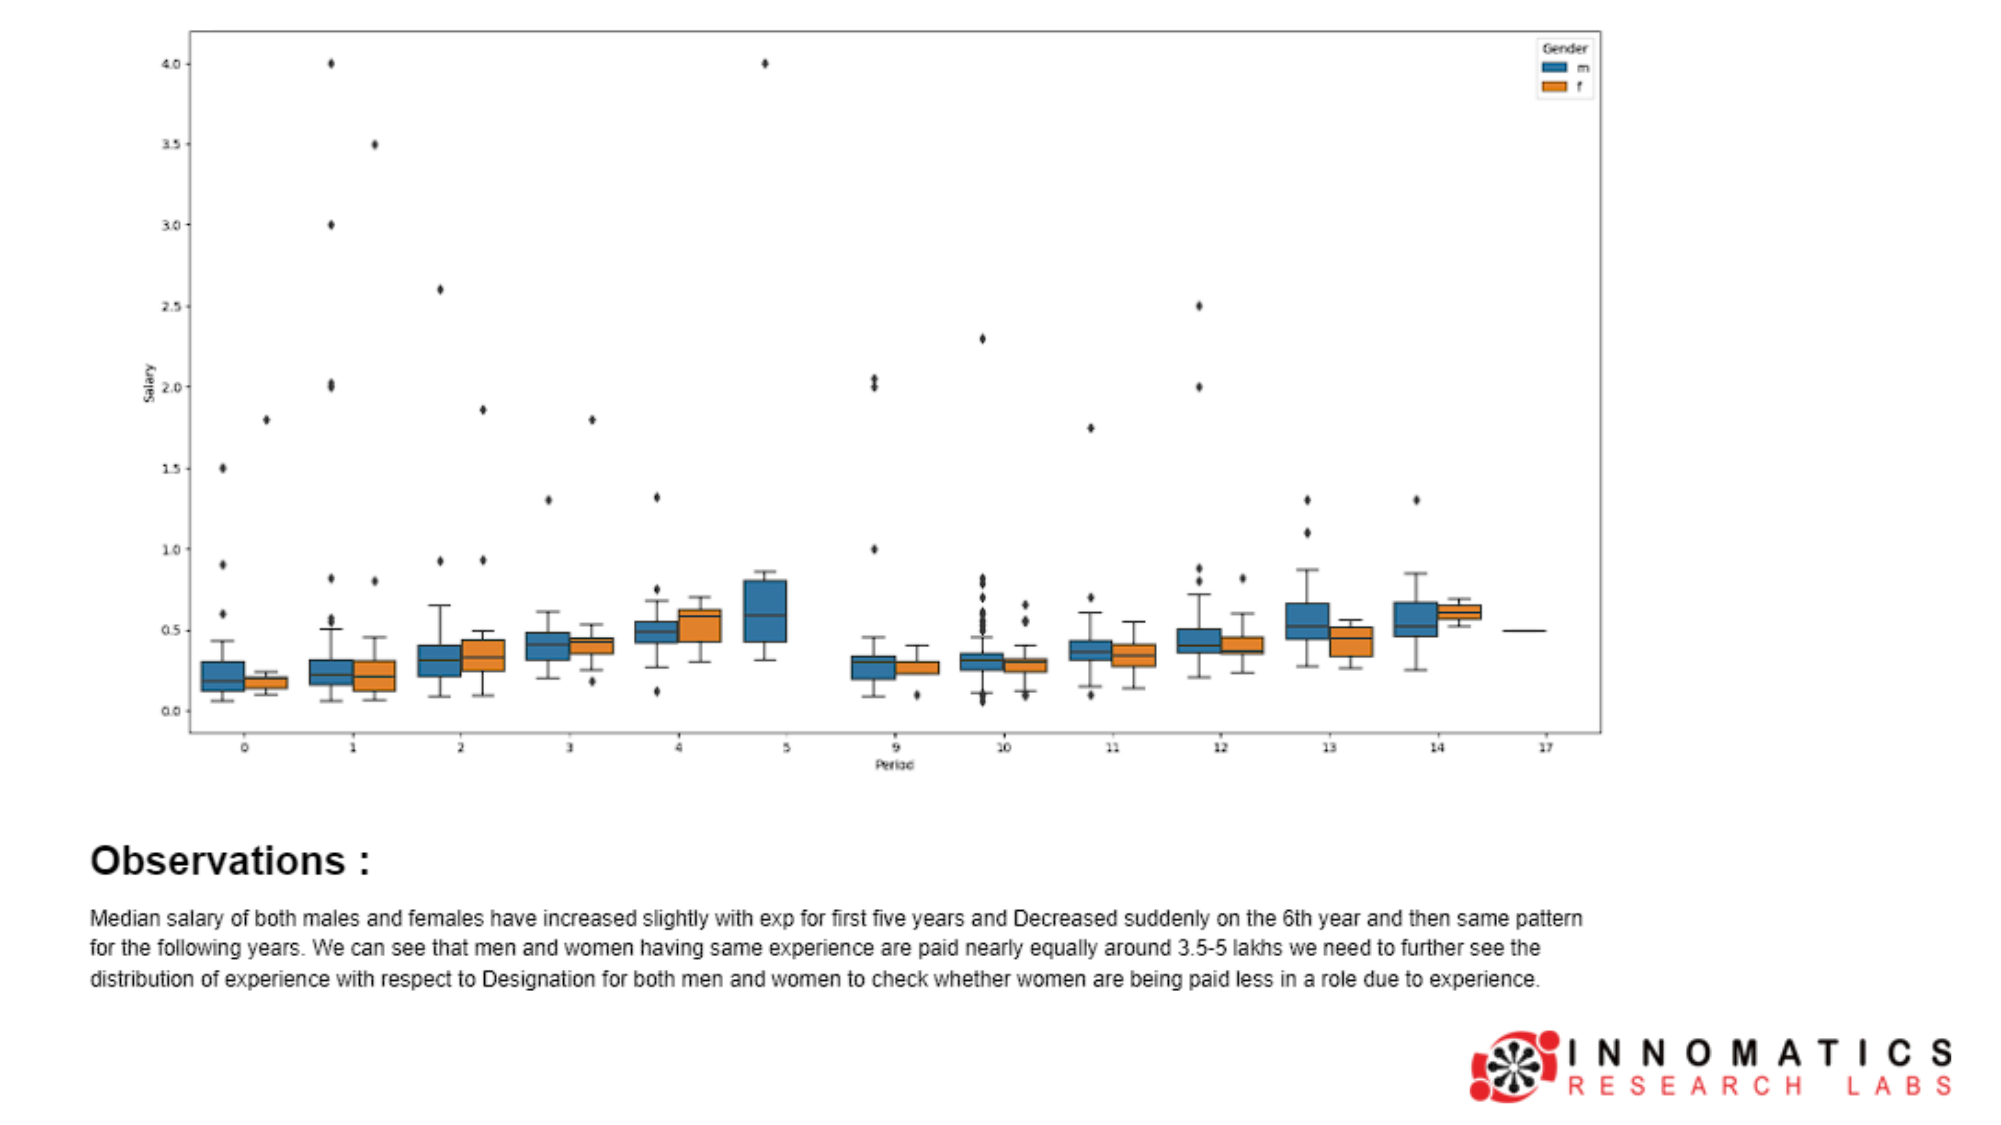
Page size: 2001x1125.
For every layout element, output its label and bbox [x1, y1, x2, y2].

picture [63, 29, 1623, 1003]
picture [1445, 1014, 1975, 1125]
